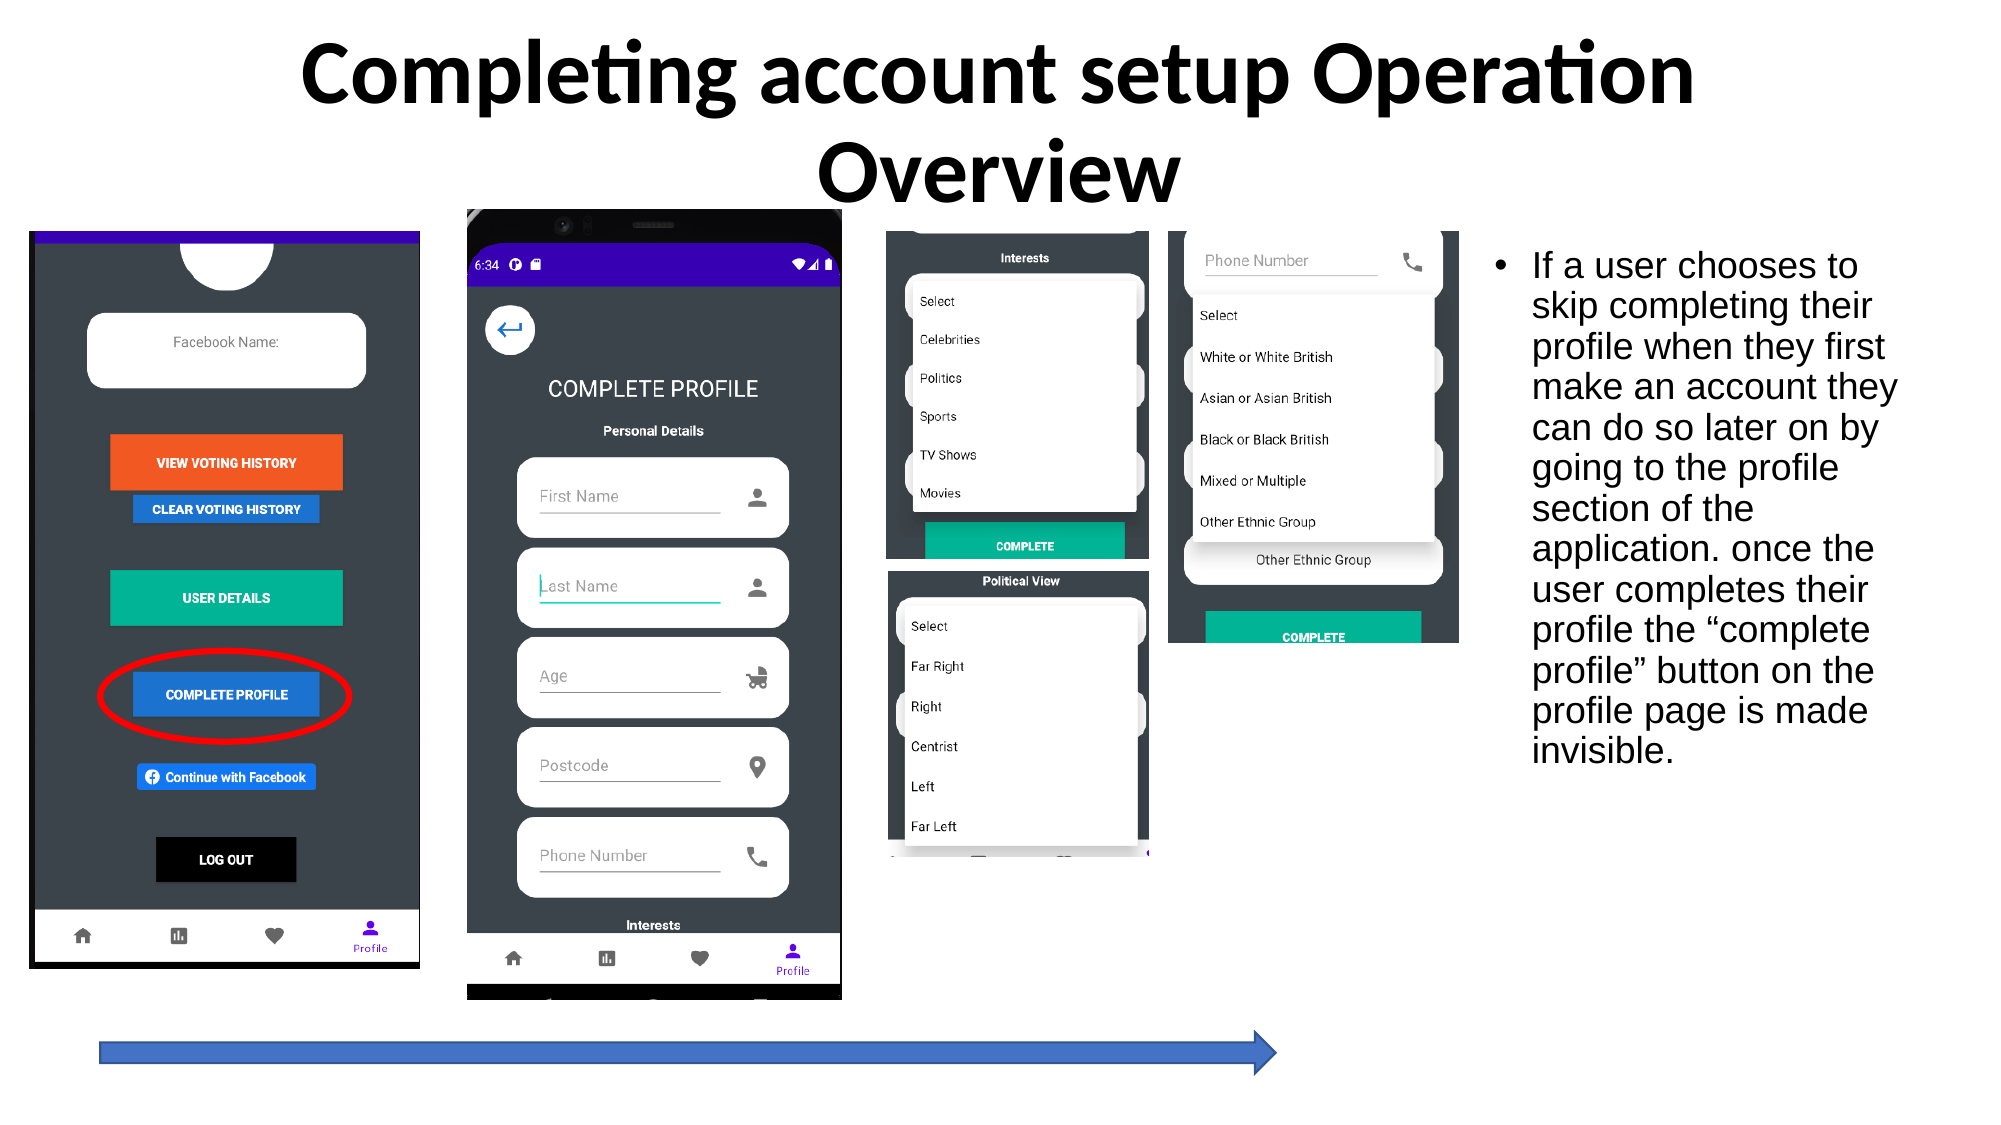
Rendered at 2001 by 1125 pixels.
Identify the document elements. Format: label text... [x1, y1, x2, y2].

picture [1168, 231, 1459, 643]
picture [885, 231, 1149, 559]
text_box [99, 1029, 1278, 1076]
title Completing account setup Operation Overview [137, 14, 1863, 232]
list If a user chooses to skip completing their profile when they first make an account they can do so later on by going to the profile section of the application. once the user completes their profile the “complete profile” button on the profile page is made invisible. [1479, 238, 1914, 953]
picture [888, 571, 1149, 857]
picture [29, 231, 420, 969]
picture [467, 209, 842, 1001]
